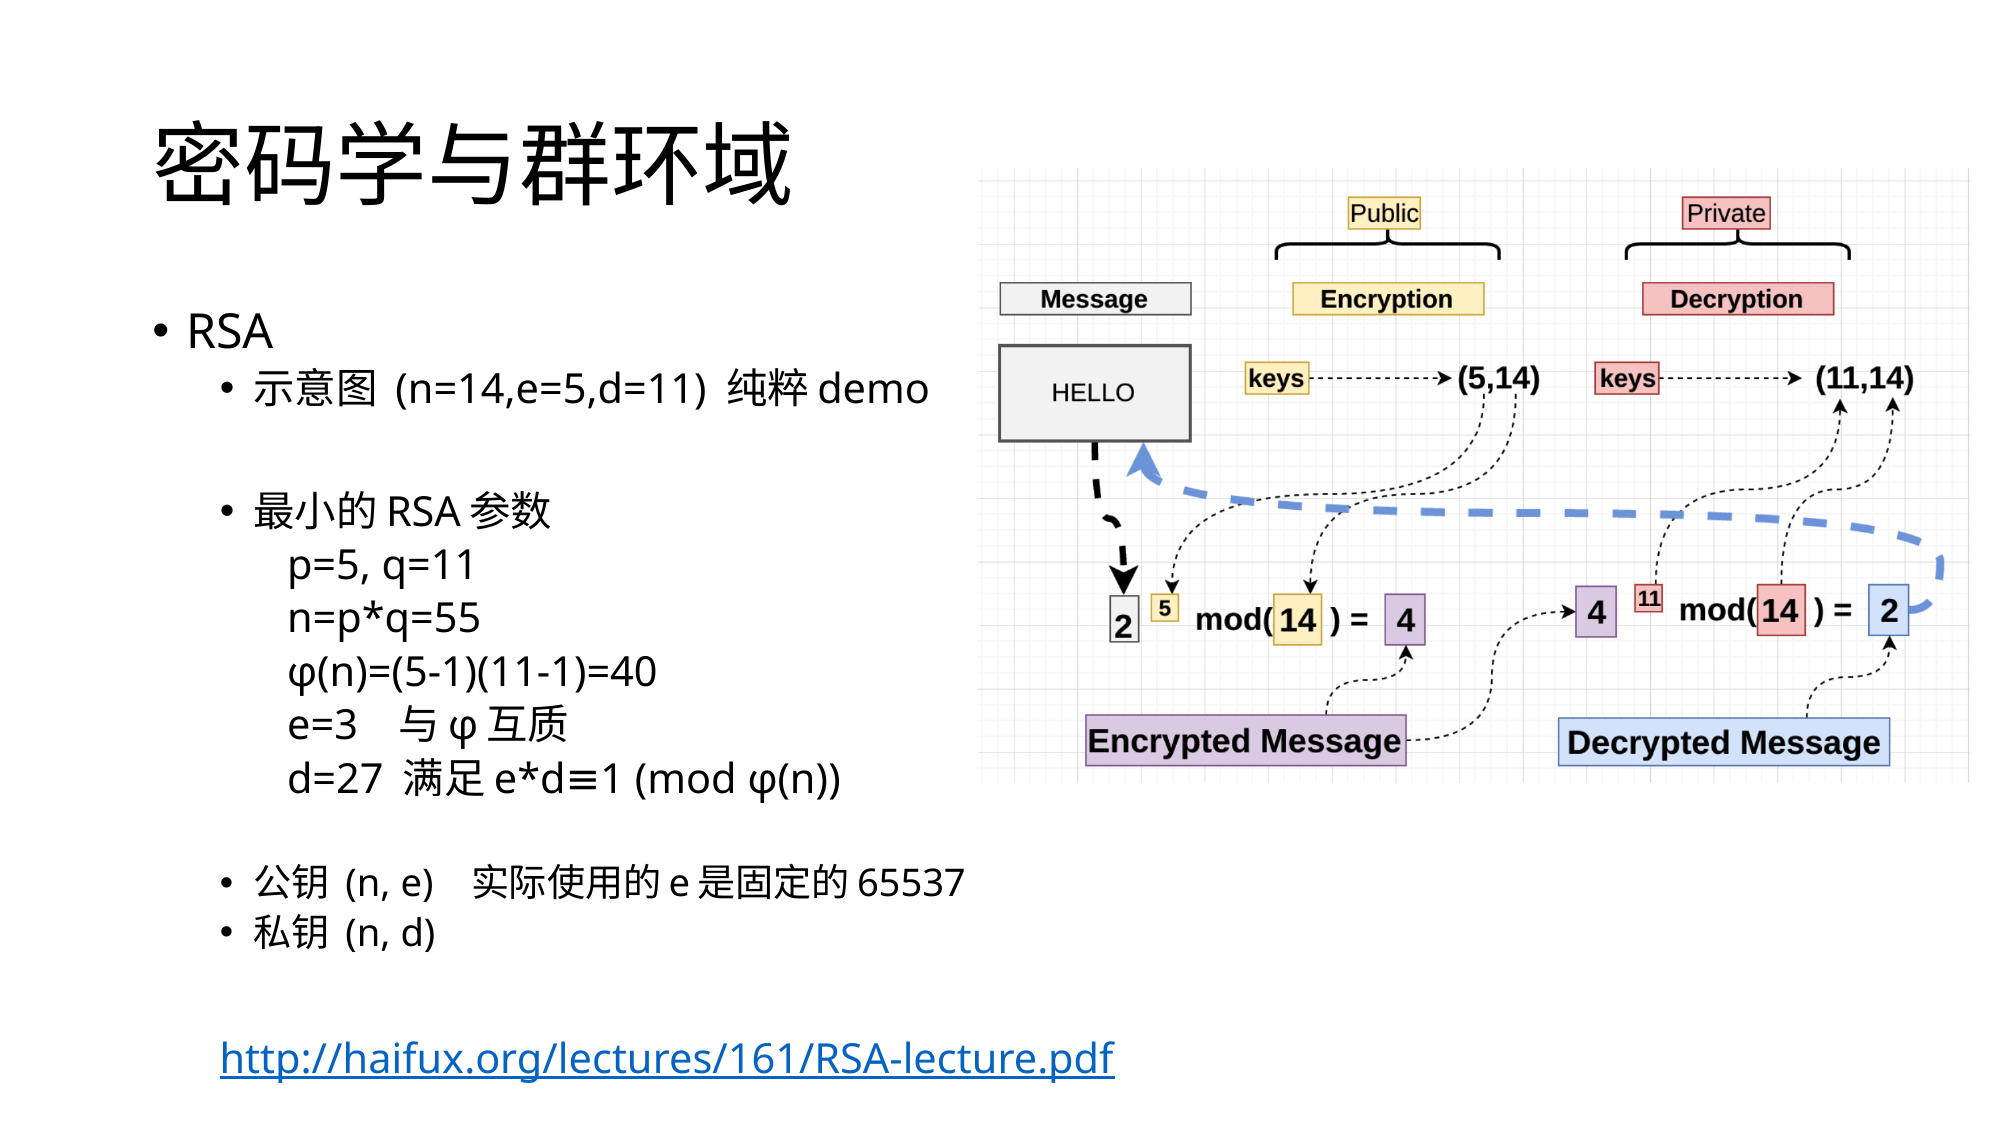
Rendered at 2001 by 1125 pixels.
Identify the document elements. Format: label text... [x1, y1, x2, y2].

list RSA 示意图 (n=14,e=5,d=11) 纯粹demo 最小的RSA参数 p=5, q=11 n=p*q=55 φ(n)=(5-1)(11-1)=40 e=3 与φ互质 d=27 满足e*d≡1 (mod φ(n)) 公钥 (n, e) 实际使用的e是固定的65537 私钥 (n, d) http://haifux.org/lectures/161/RSA-lecture.pdf [137, 299, 1863, 1100]
title 密码学与群环域 [137, 59, 1863, 278]
picture [978, 168, 1970, 783]
